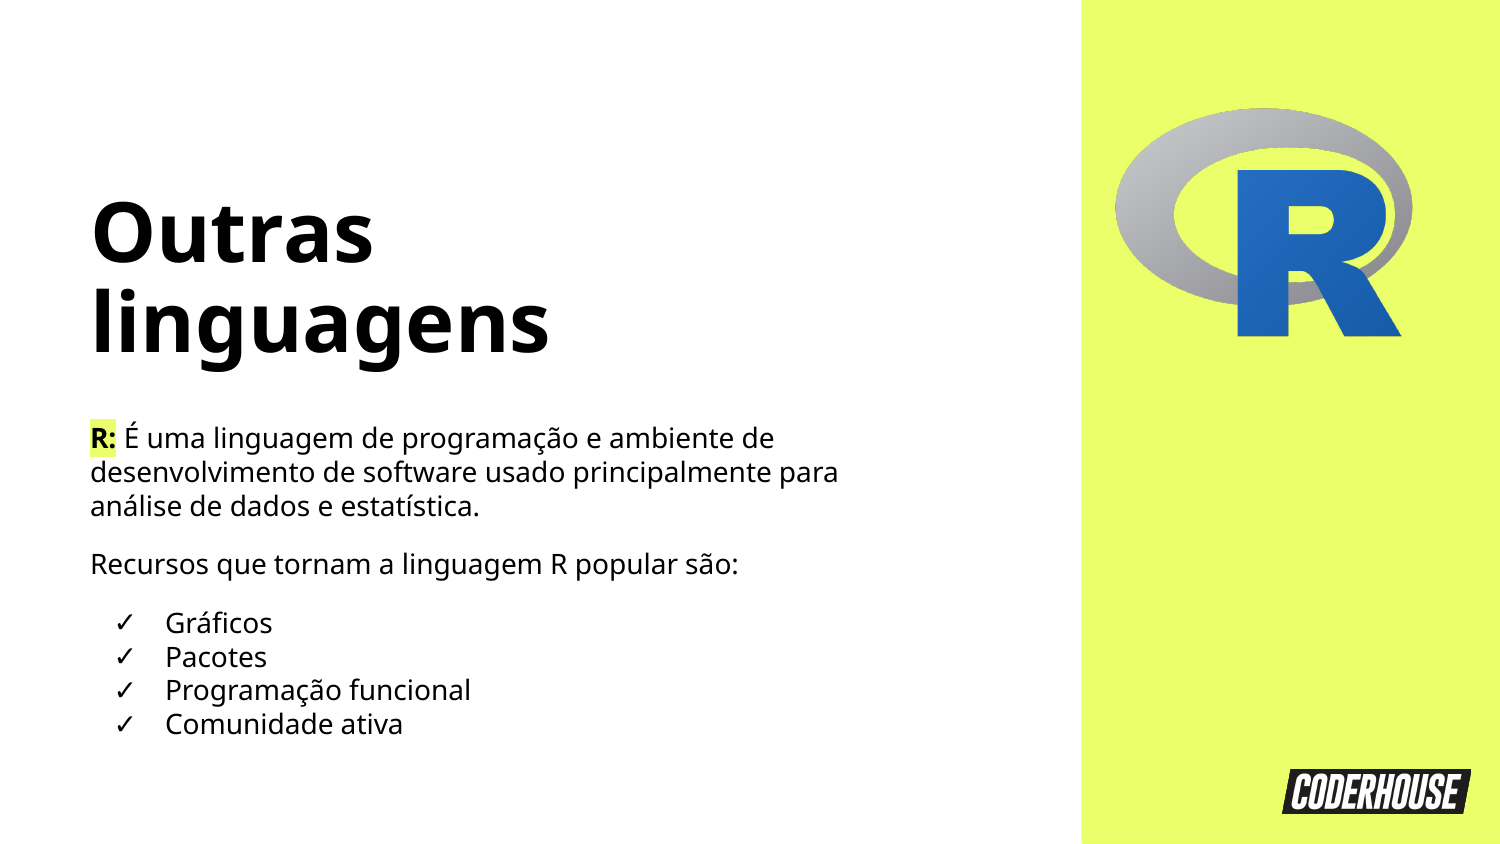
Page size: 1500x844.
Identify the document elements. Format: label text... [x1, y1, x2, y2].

text_box R: É uma linguagem de programação e ambiente de desenvolvimento de software usado principalmente para análise de dados e estatística. Recursos que tornam a linguagem R popular são: Gráficos Pacotes Programação funcional Comunidade ativa [75, 405, 942, 756]
picture [0, 0, 1081, 844]
text_box Outras linguagens [75, 175, 851, 386]
picture [1281, 769, 1471, 814]
picture [1115, 107, 1413, 338]
